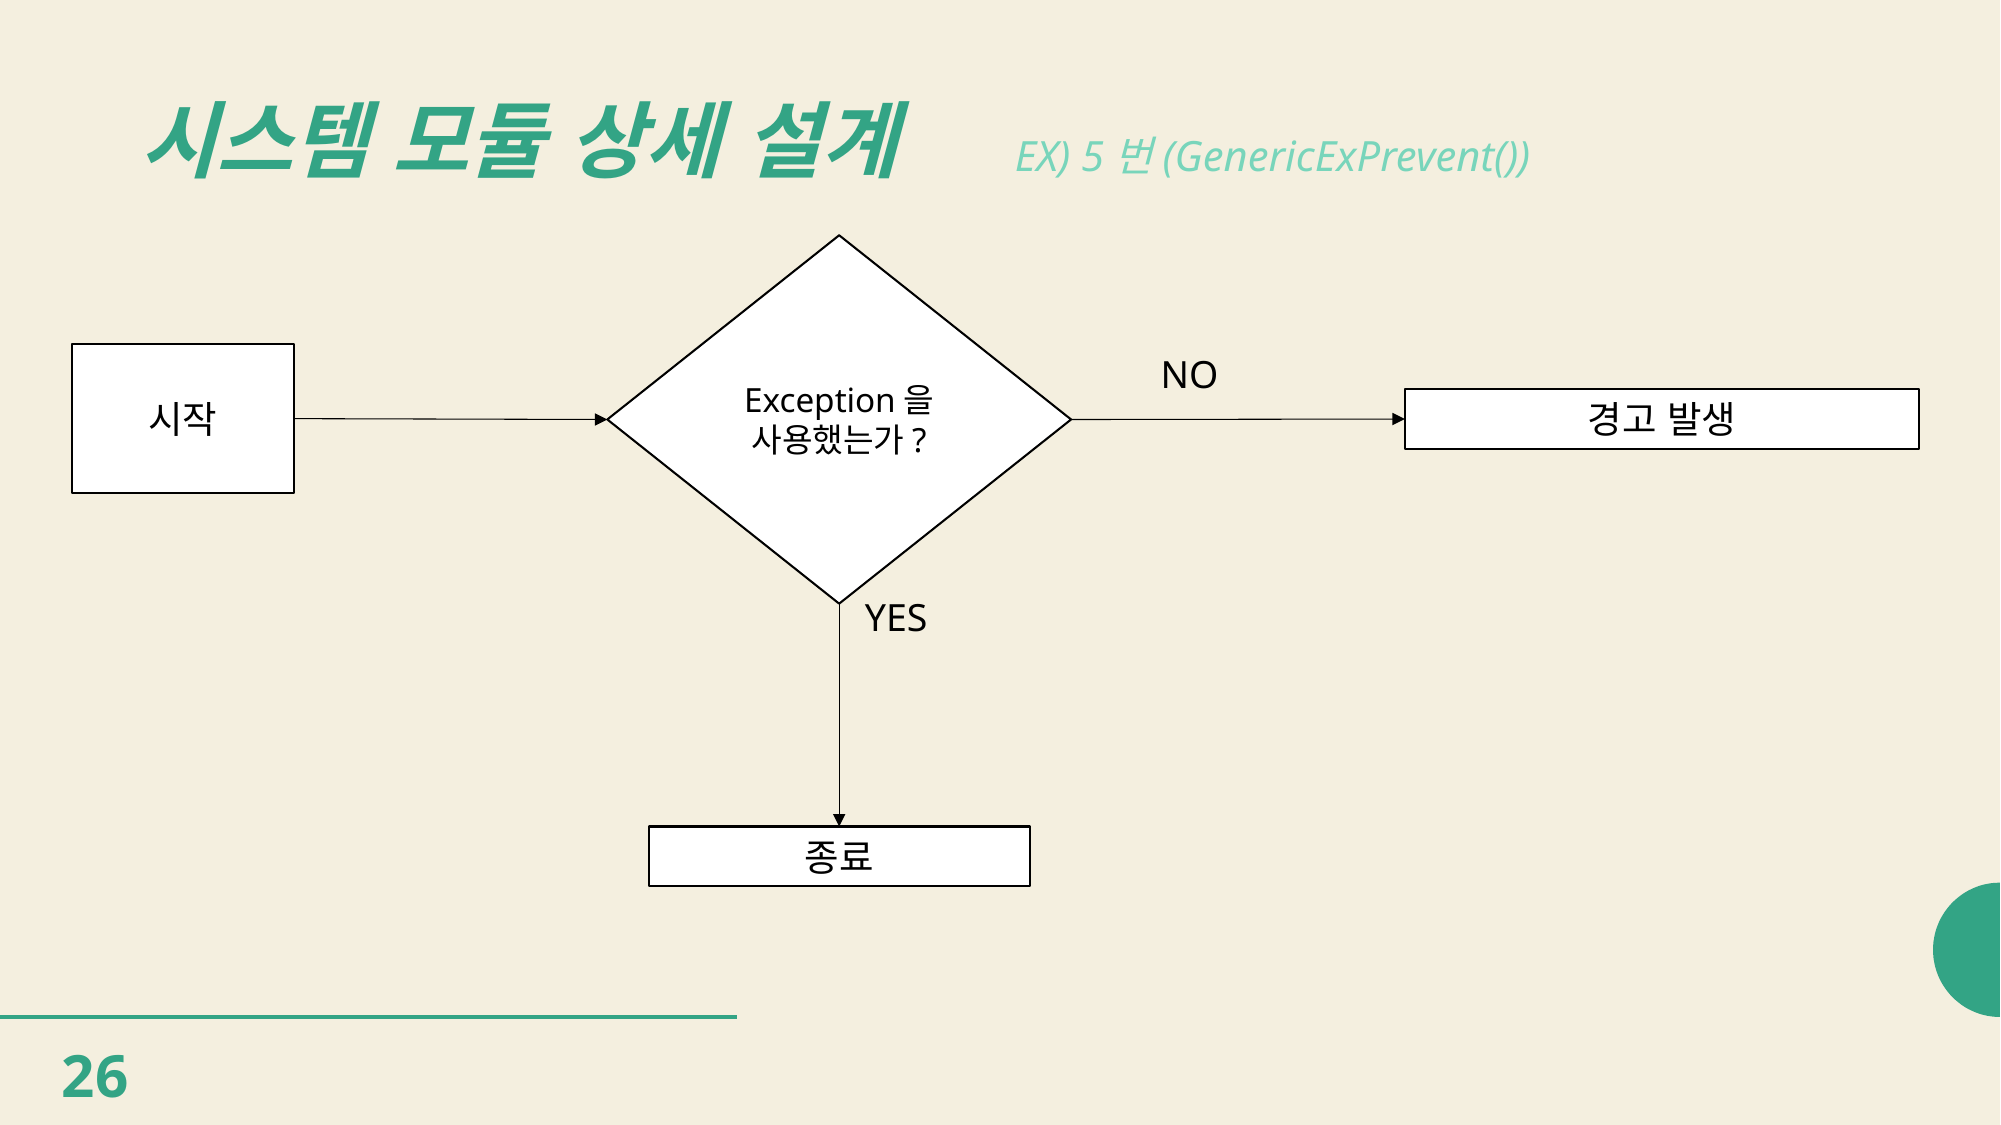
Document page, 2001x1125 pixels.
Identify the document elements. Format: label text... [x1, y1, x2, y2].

list EX) 5번(GenericExPrevent()) [999, 122, 1554, 211]
text_box 26 [47, 1031, 159, 1117]
text_box YES [850, 586, 965, 647]
text_box 시작 [71, 343, 295, 494]
text_box 경고 발생 [1404, 388, 1920, 450]
text_box Exception을 사용했는가? [607, 234, 1071, 605]
text_box NO [1145, 343, 1238, 404]
title 시스템 모듈 상세 설계 [125, 91, 981, 211]
text_box 종료 [648, 825, 1031, 887]
